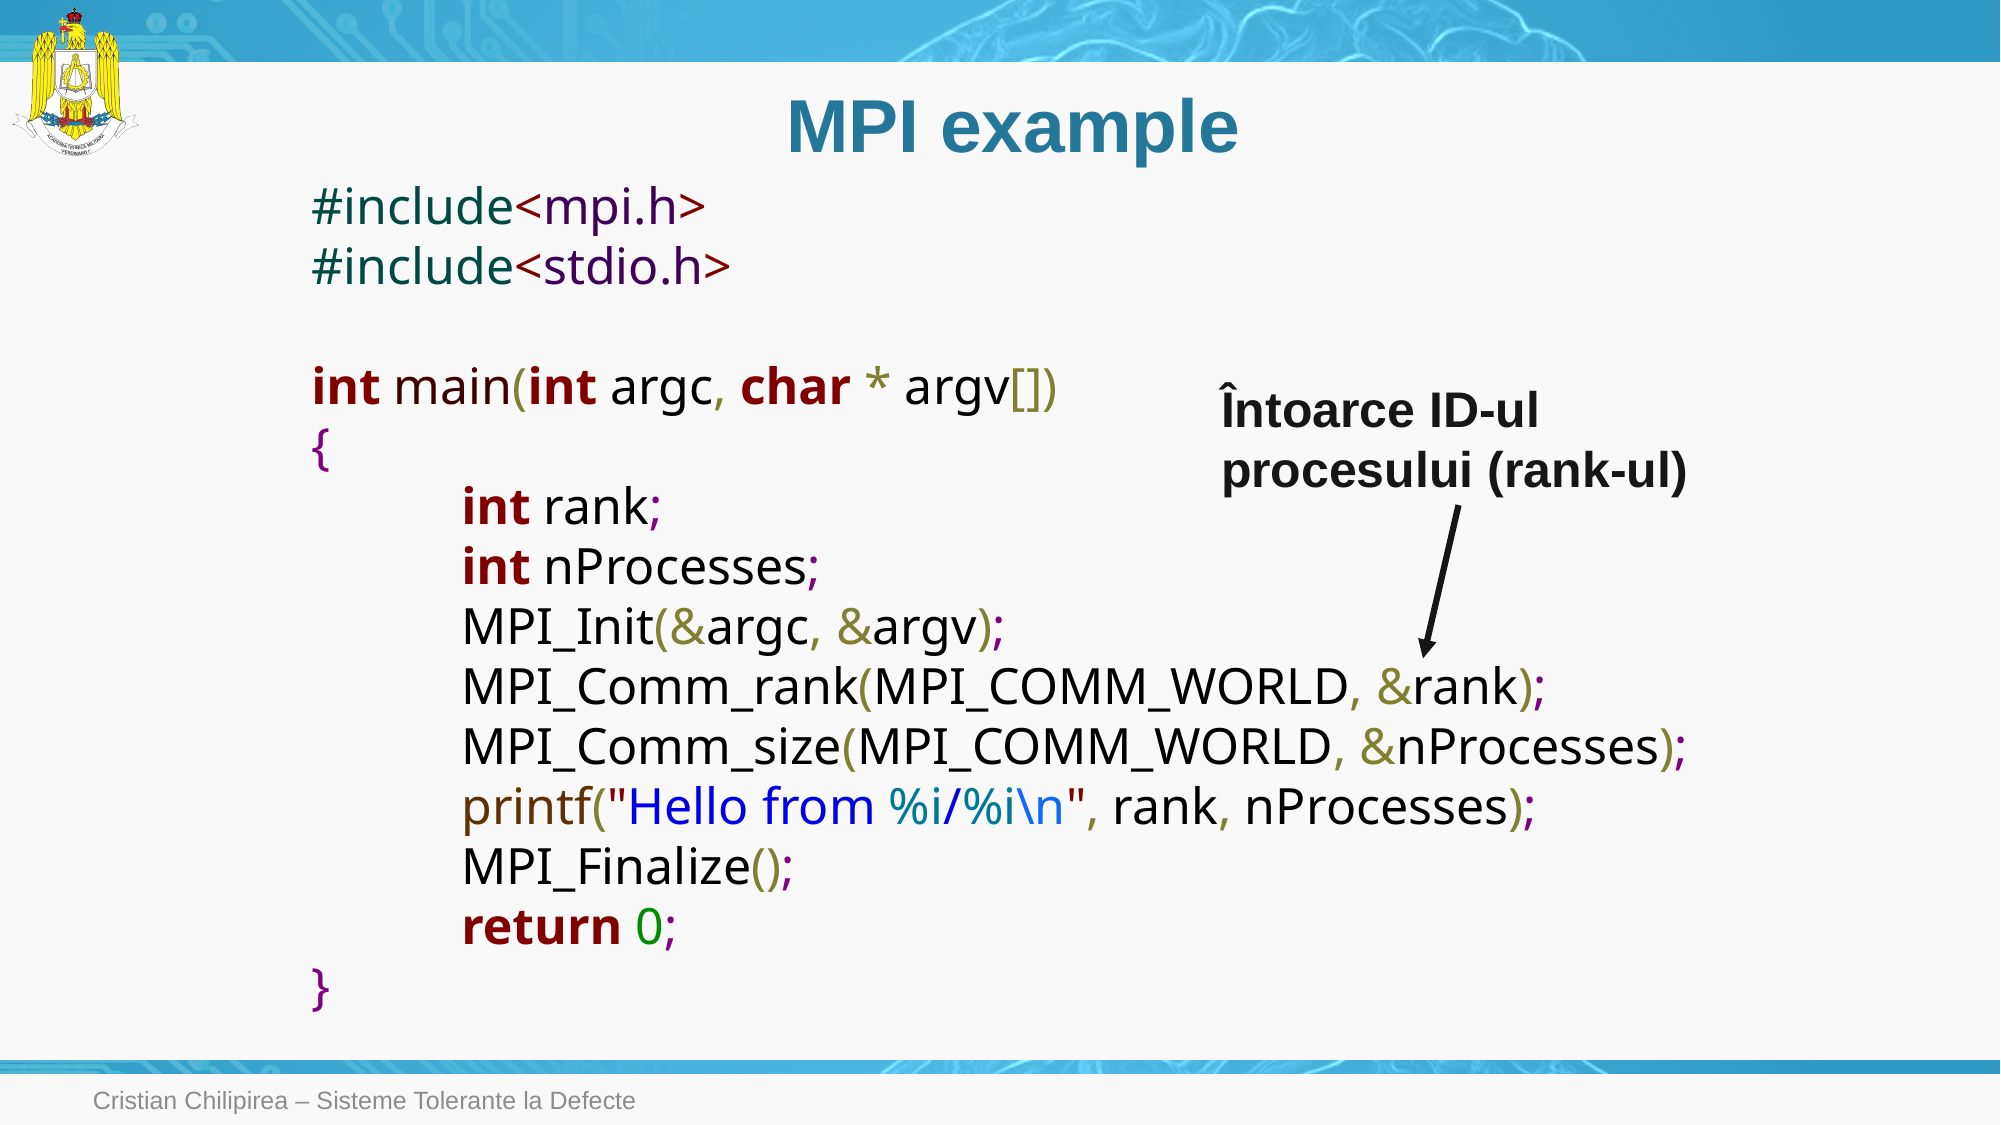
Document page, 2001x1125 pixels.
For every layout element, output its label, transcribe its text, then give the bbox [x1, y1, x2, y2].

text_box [1422, 506, 1459, 659]
text_box #include<mpi.h> #include<stdio.h> int main(int argc, char * argv[]) { int rank; int nProcesses; MPI_Init(&argc, &argv); MPI_Comm_rank(MPI_COMM_WORLD, &rank); MPI_Comm_size(MPI_COMM_WORLD, &nProcesses); printf("Hello from %i/%i\n", rank, nProcesses); MPI_Finalize(); return 0; } [297, 166, 1703, 1022]
picture [0, 1060, 2000, 1074]
footer Cristian Chilipirea – Sisteme Tolerante la Defecte [77, 1073, 1338, 1125]
title MPI example [150, 76, 1876, 180]
picture [0, 0, 2000, 156]
text_box Întoarce ID-ul procesului (rank-ul) [1206, 370, 1711, 506]
